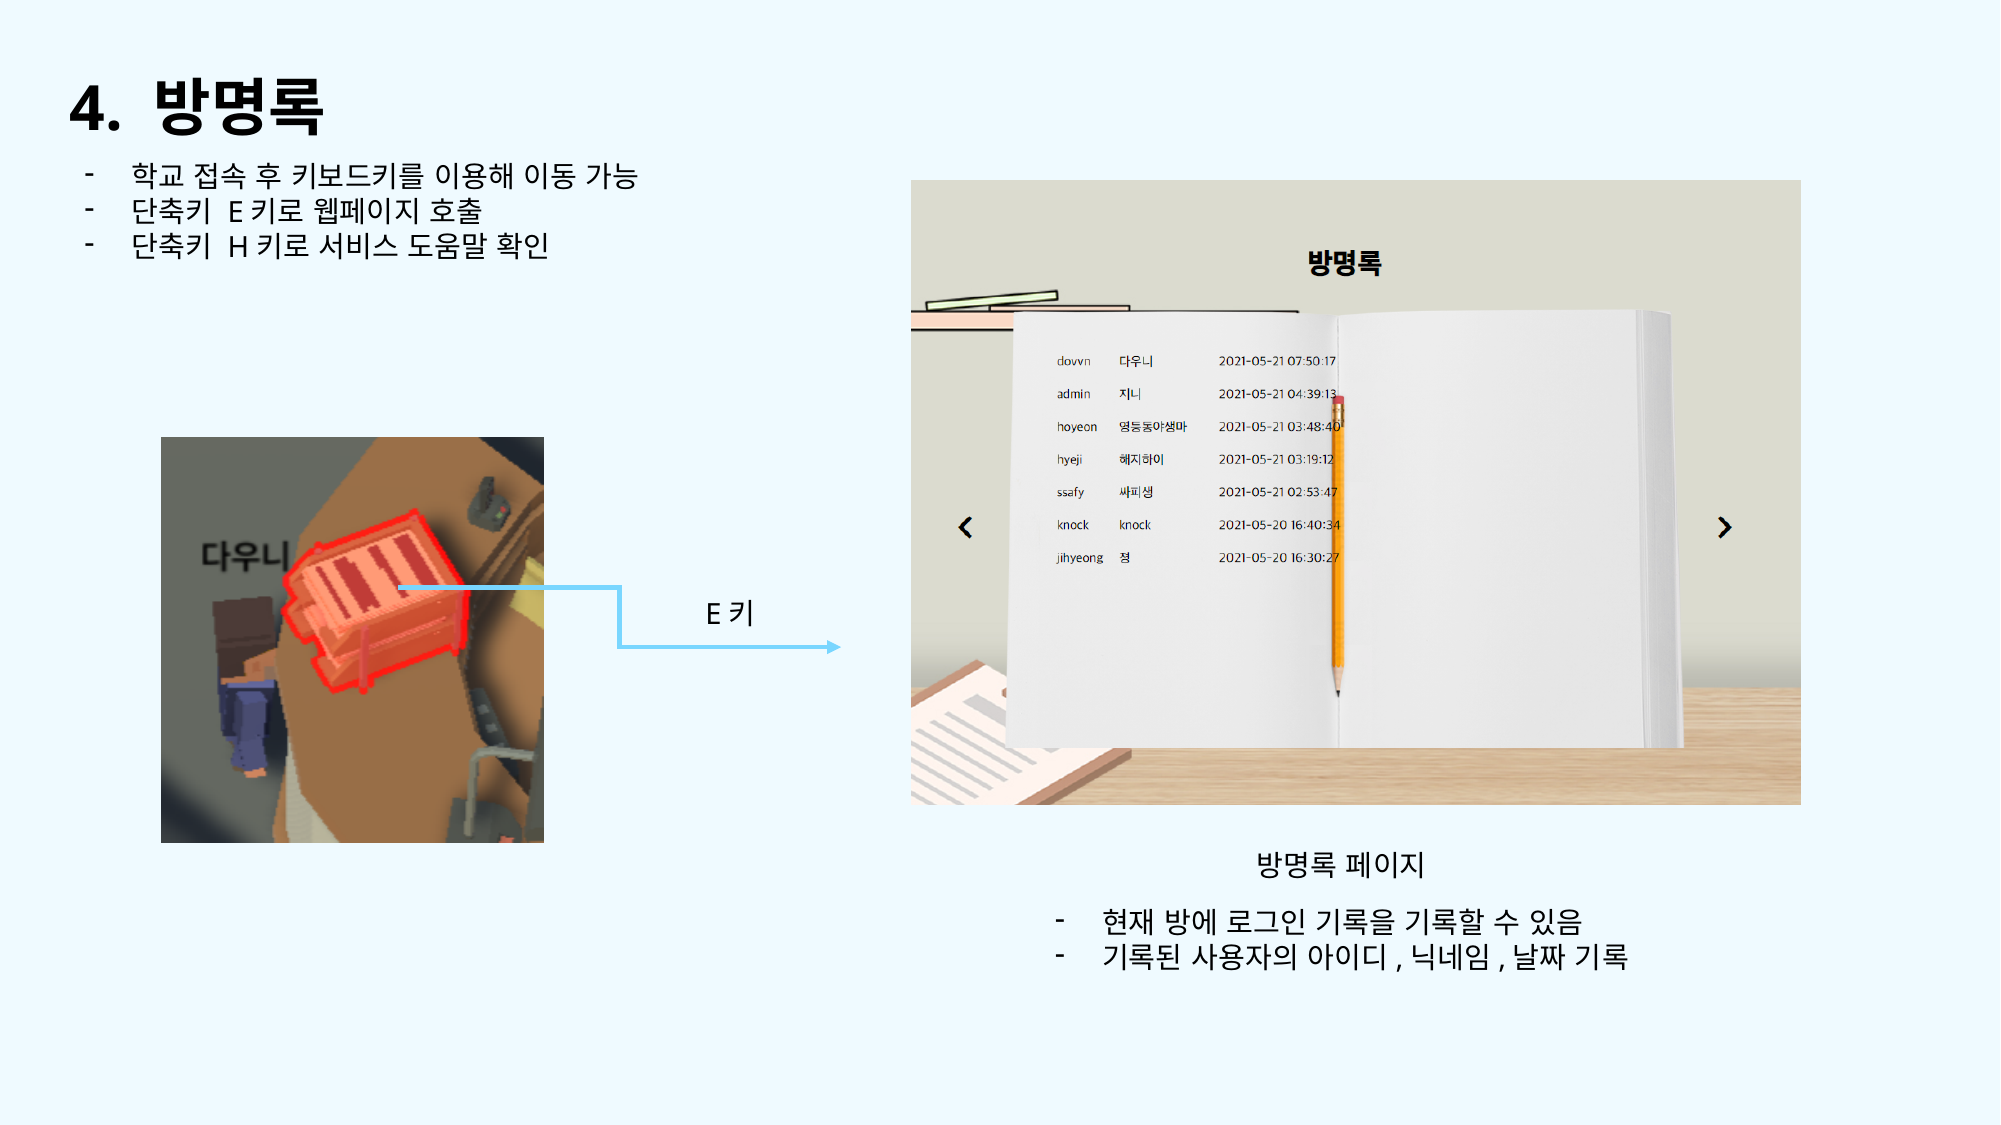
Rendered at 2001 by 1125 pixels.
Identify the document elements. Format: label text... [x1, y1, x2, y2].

text_box 학교 접속 후 키보드키를 이용해 이동 가능 단축키 E키로 웹페이지 호출 단축키 H키로 서비스 도움말 확인 [69, 151, 655, 272]
text_box 4. 방명록 [54, 60, 342, 151]
picture [910, 180, 1801, 805]
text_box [397, 587, 842, 648]
picture [161, 437, 544, 843]
text_box 방명록 페이지 [1242, 839, 1536, 890]
text_box 현재 방에 로그인 기록을 기록할 수 있음 기록된 사용자의 아이디,닉네임,날짜 기록 [1040, 897, 1834, 982]
